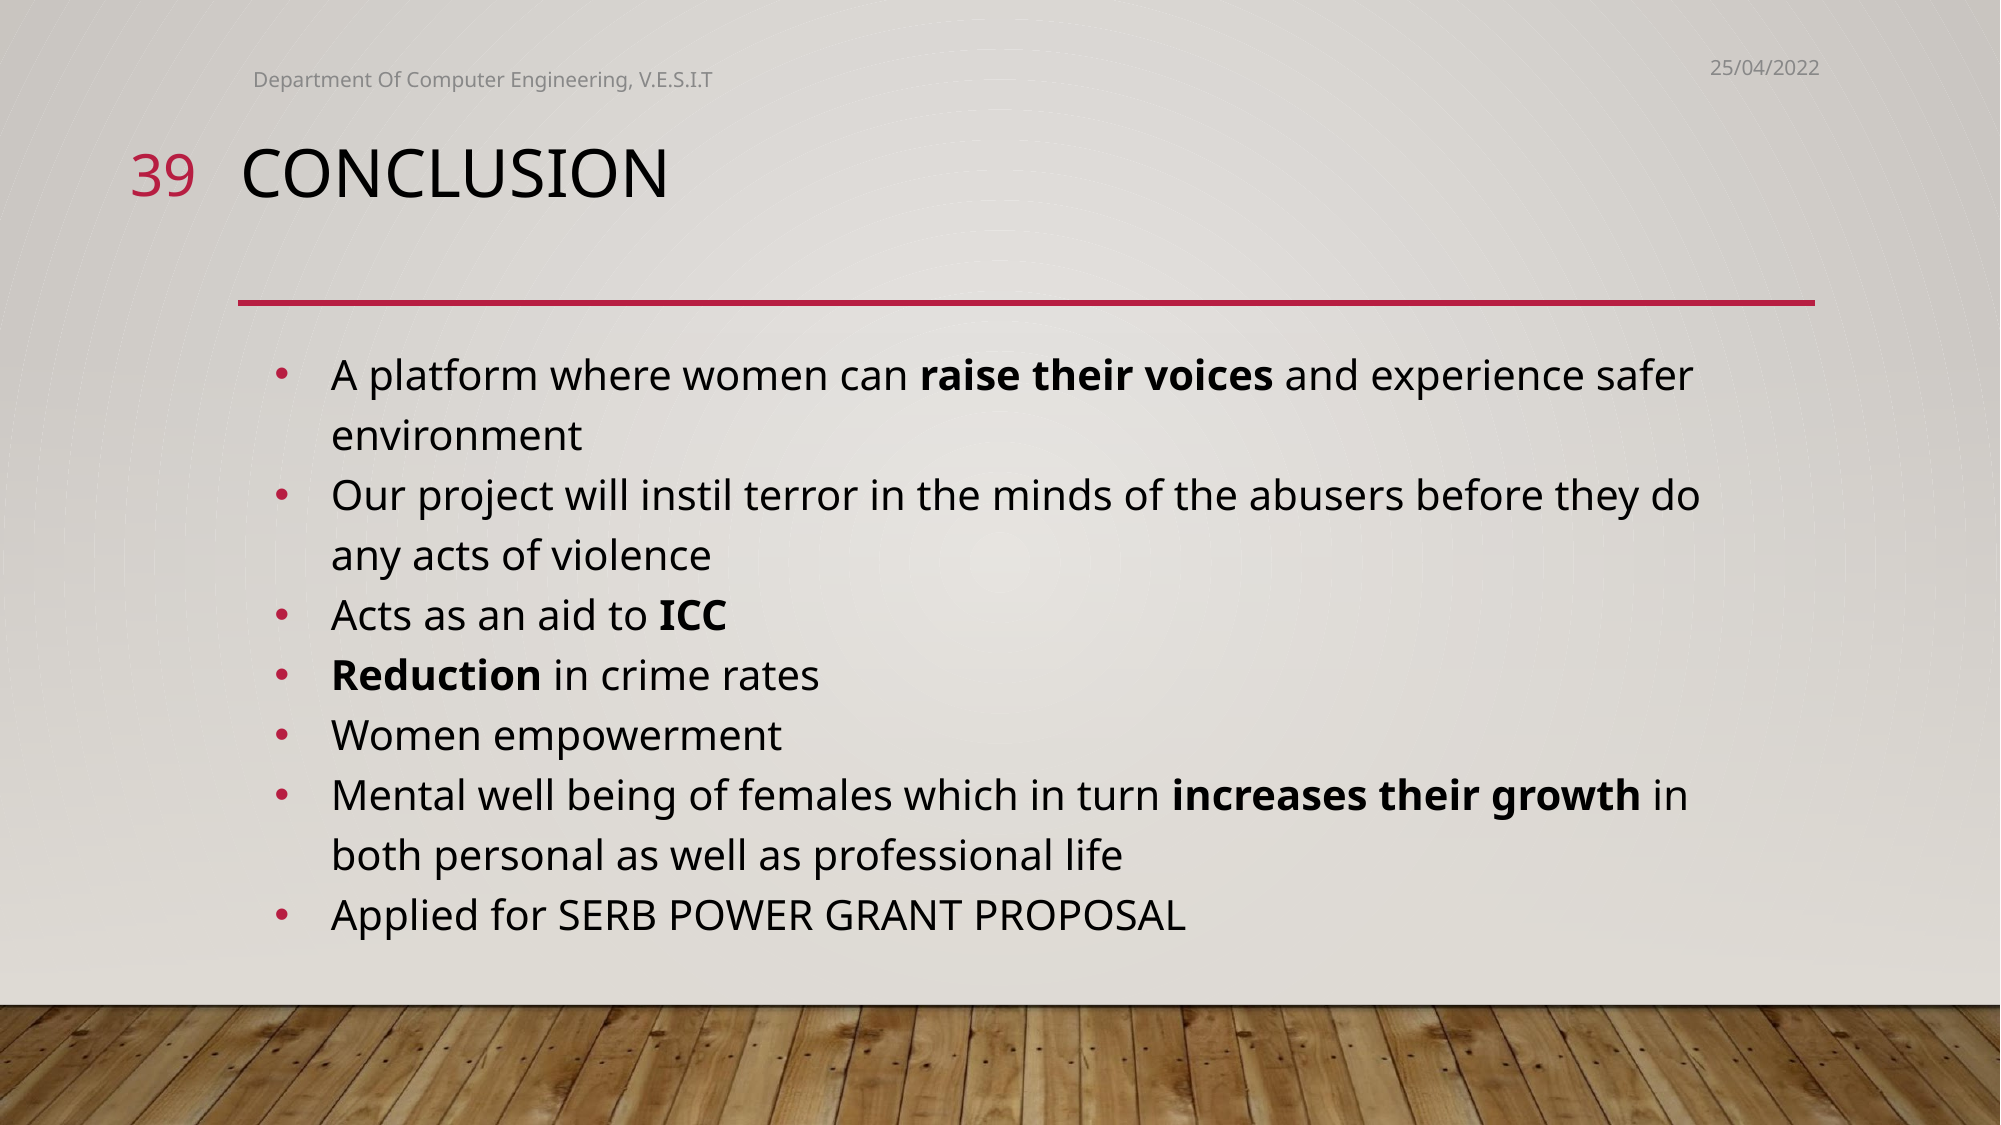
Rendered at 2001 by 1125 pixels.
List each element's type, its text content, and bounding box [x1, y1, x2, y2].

list A platform where women can raise their voices and experience safer environment Our project will instil terror in the minds of the abusers before they do any acts of violence Acts as an aid to ICC Reduction in crime rates Women empowerment Mental well being of females which in turn increases their growth in both personal as well as professional life Applied for SERB POWER GRANT PROPOSAL [240, 331, 1760, 976]
title CONCLUSION [225, 131, 1801, 305]
footer Department Of Computer Engineering, V.E.S.I.T [238, 54, 1213, 105]
slide_number ‹#› [78, 131, 212, 214]
picture [0, 1005, 2000, 1125]
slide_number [1260, 54, 1835, 105]
